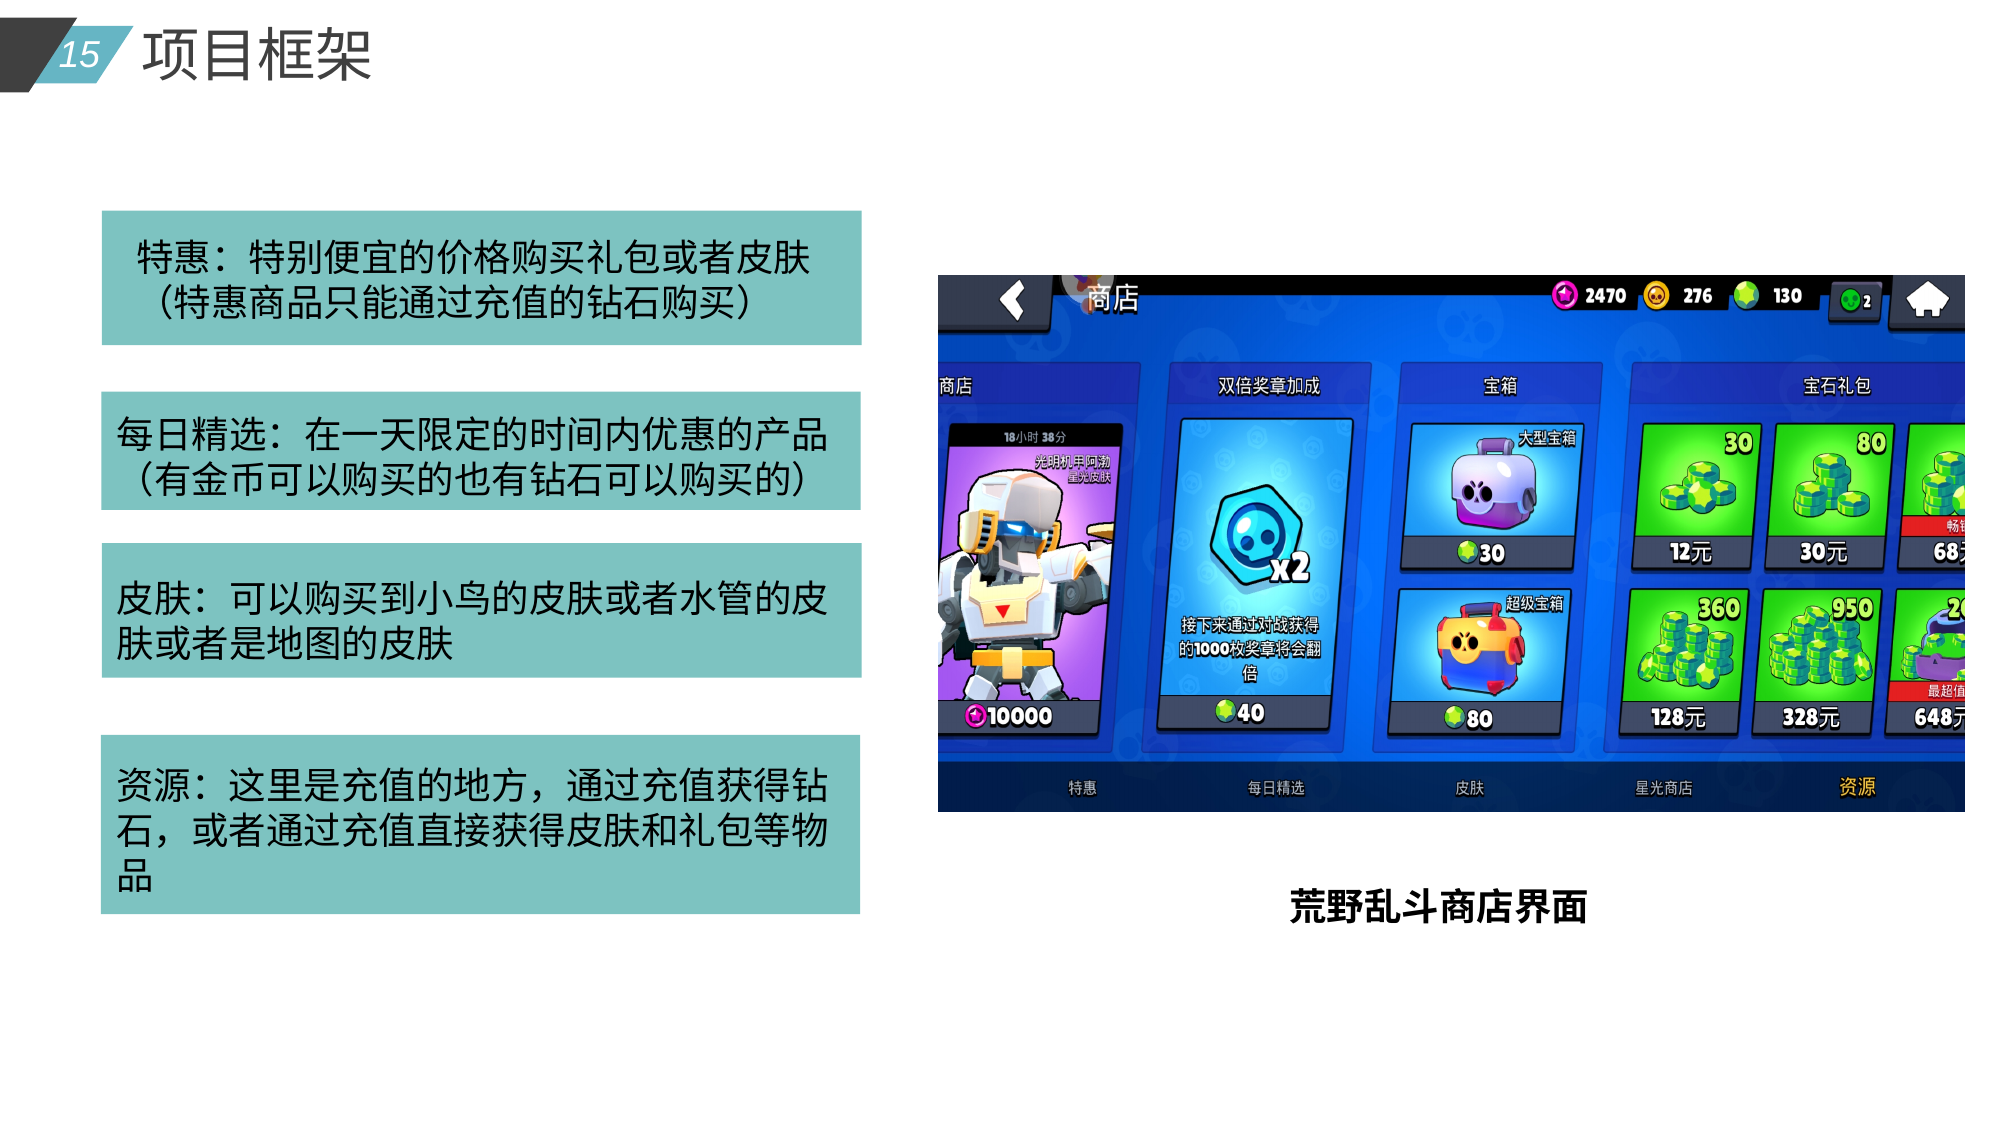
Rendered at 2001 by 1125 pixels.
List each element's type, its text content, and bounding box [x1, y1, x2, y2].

text_box [100, 391, 862, 511]
text_box 项目框架 [126, 11, 389, 96]
text_box 每日精选：在一天限定的时间内优惠的产品（有金币可以购买的也有钻石可以购买的） [101, 403, 862, 509]
text_box [100, 734, 861, 915]
text_box 特惠：特别便宜的价格购买礼包或者皮肤（特惠商品只能通过充值的钻石购买） [121, 226, 862, 332]
text_box 资源：这里是充值的地方，通过充值获得钻石，或者通过充值直接获得皮肤和礼包等物品 [101, 754, 862, 905]
text_box [101, 210, 863, 346]
text_box [101, 542, 863, 567]
text_box 皮肤：可以购买到小鸟的皮肤或者水管的皮肤或者是地图的皮肤 [101, 567, 876, 672]
text_box 荒野乱斗商店界面 [1274, 875, 1605, 936]
text_box [101, 672, 863, 679]
picture [938, 275, 1965, 812]
